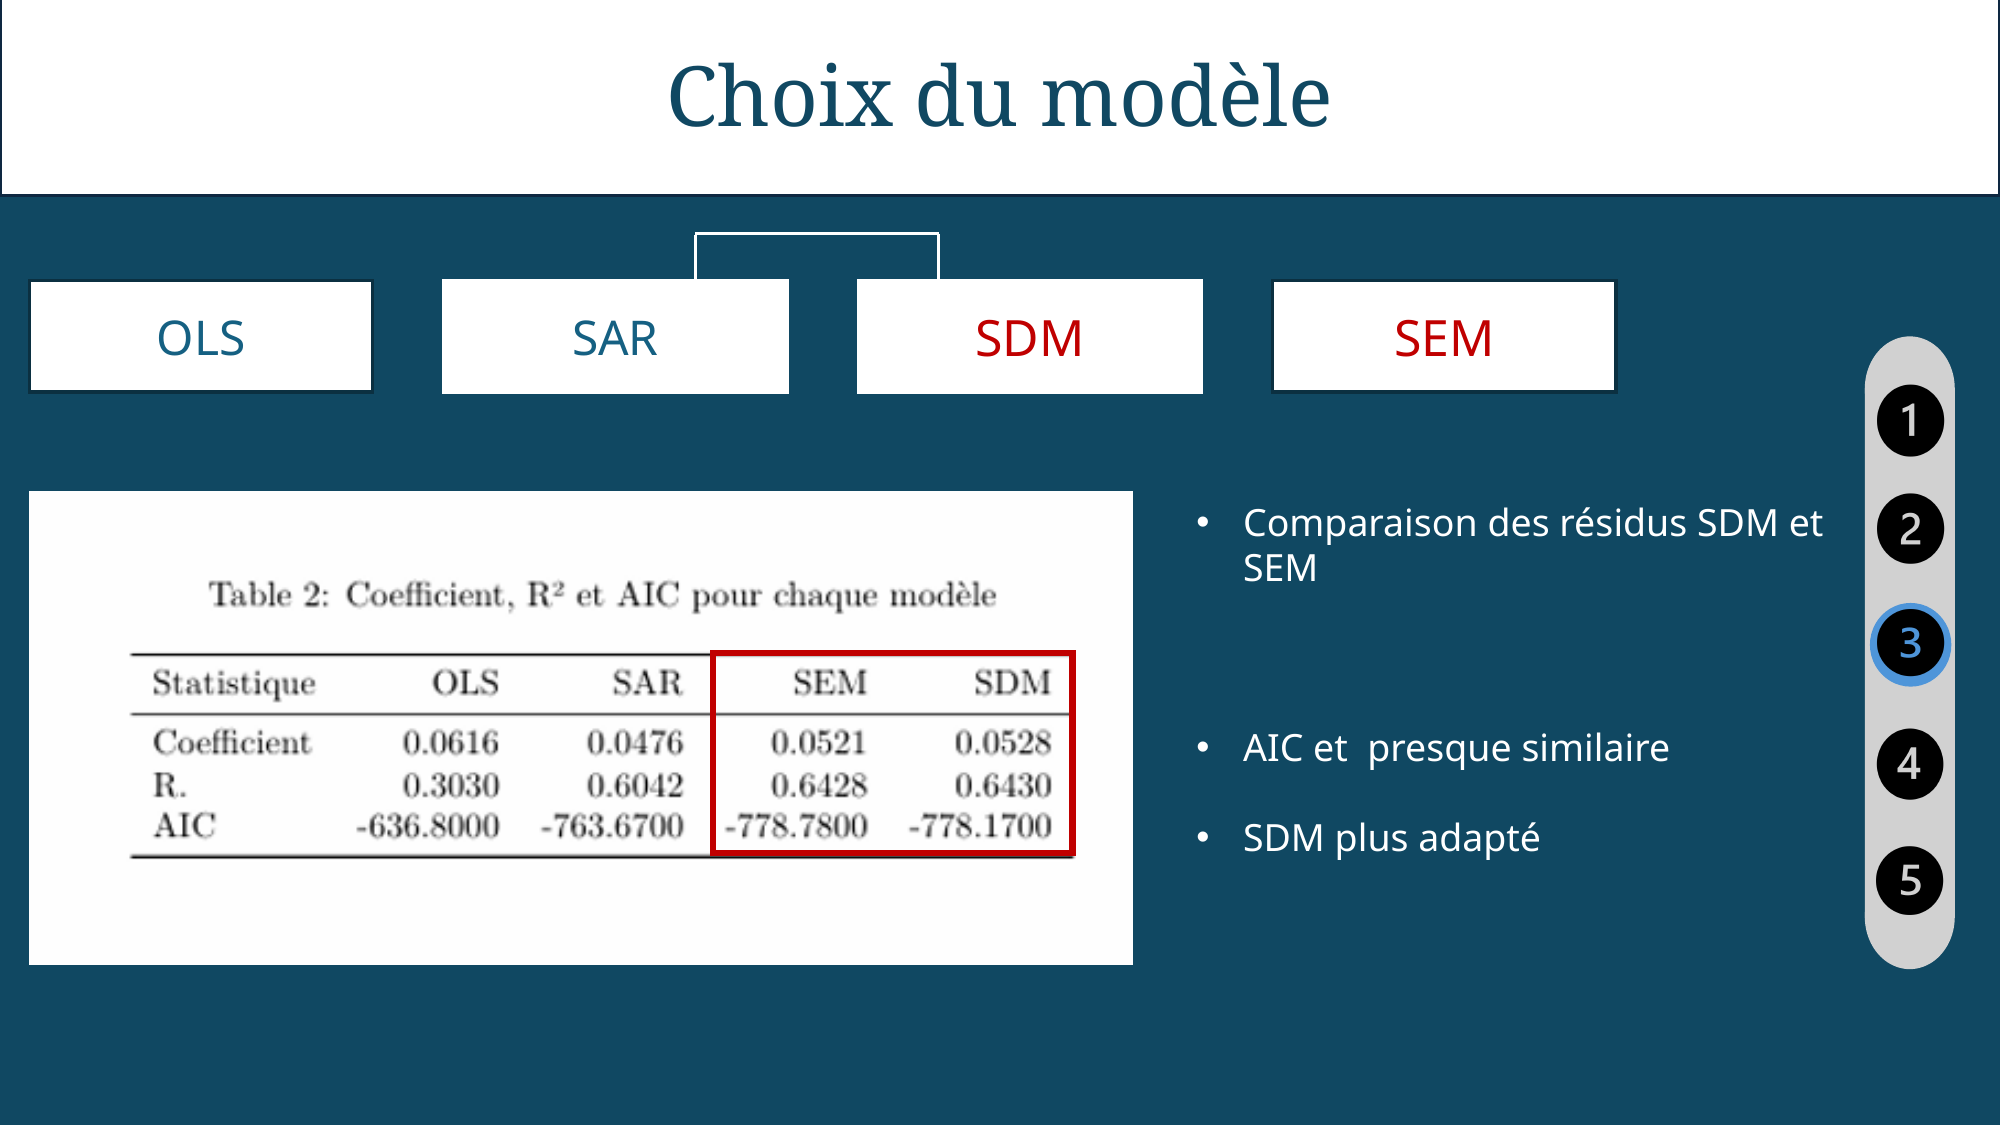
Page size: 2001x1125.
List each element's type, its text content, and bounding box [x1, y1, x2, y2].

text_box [443, 233, 1203, 393]
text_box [1867, 375, 1954, 925]
text_box SEM [1271, 279, 1618, 394]
text_box Choix du modèle [0, 0, 2000, 197]
picture [28, 490, 1133, 965]
text_box OLS [28, 279, 374, 394]
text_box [1864, 335, 1956, 970]
